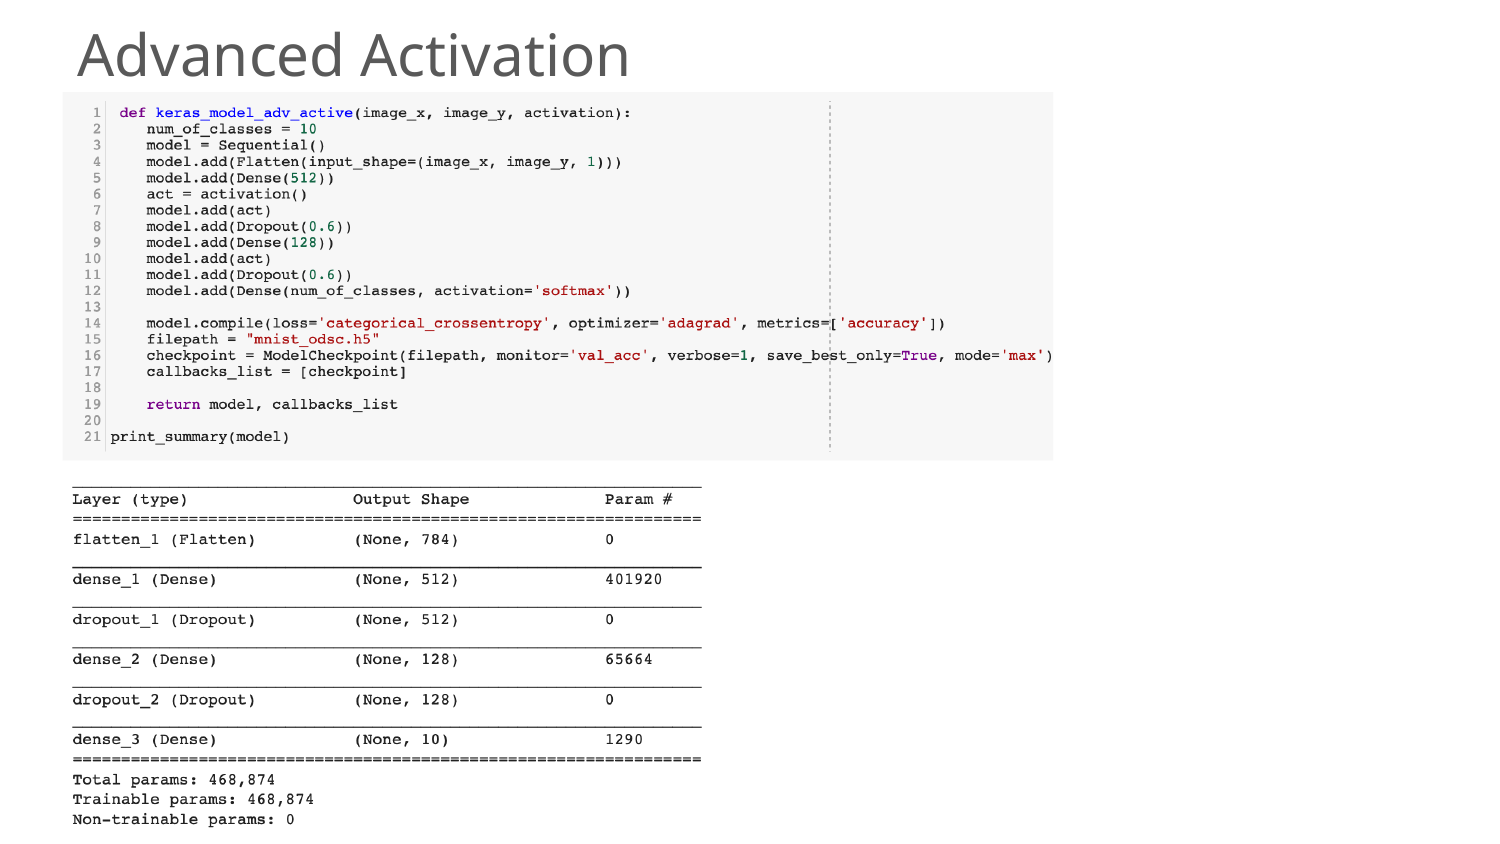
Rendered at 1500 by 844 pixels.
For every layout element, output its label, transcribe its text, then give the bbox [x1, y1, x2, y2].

title Advanced Activation [62, 3, 1461, 98]
picture [62, 91, 1054, 836]
